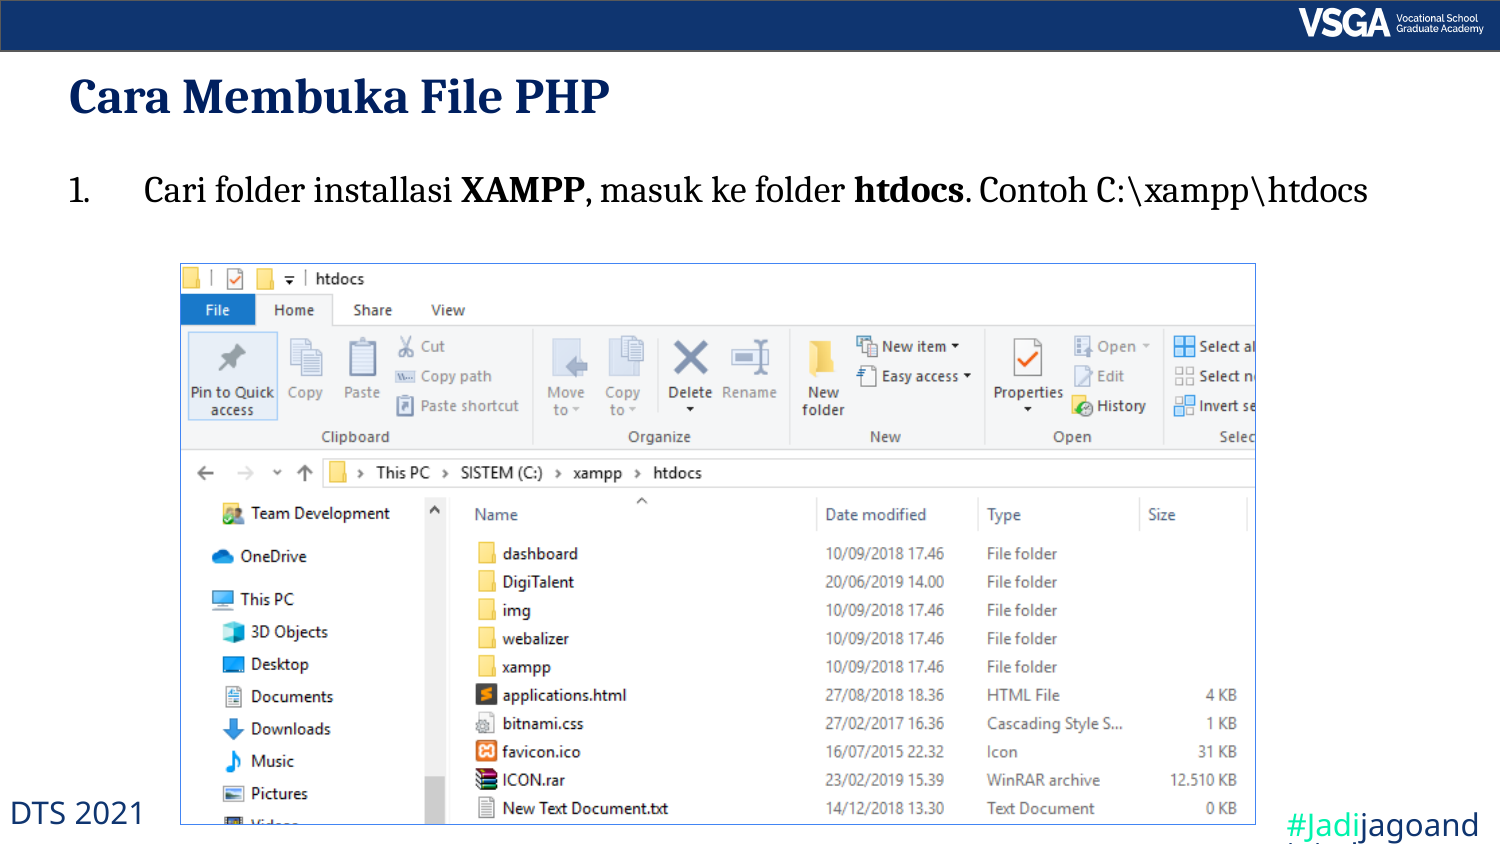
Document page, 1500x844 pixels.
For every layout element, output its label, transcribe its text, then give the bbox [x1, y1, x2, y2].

picture [1284, 0, 1499, 79]
text_box Cari folder installasi XAMPP, masuk ke folder htdocs. Contoh C:\xampp\htdocs [54, 157, 1441, 218]
picture [179, 263, 1256, 825]
text_box #Jadijagoandigital [1271, 797, 1500, 830]
text_box Cara Membuka File PHP [54, 56, 982, 132]
text_box DTS 2021 [0, 785, 174, 818]
text_box [0, 0, 1279, 52]
